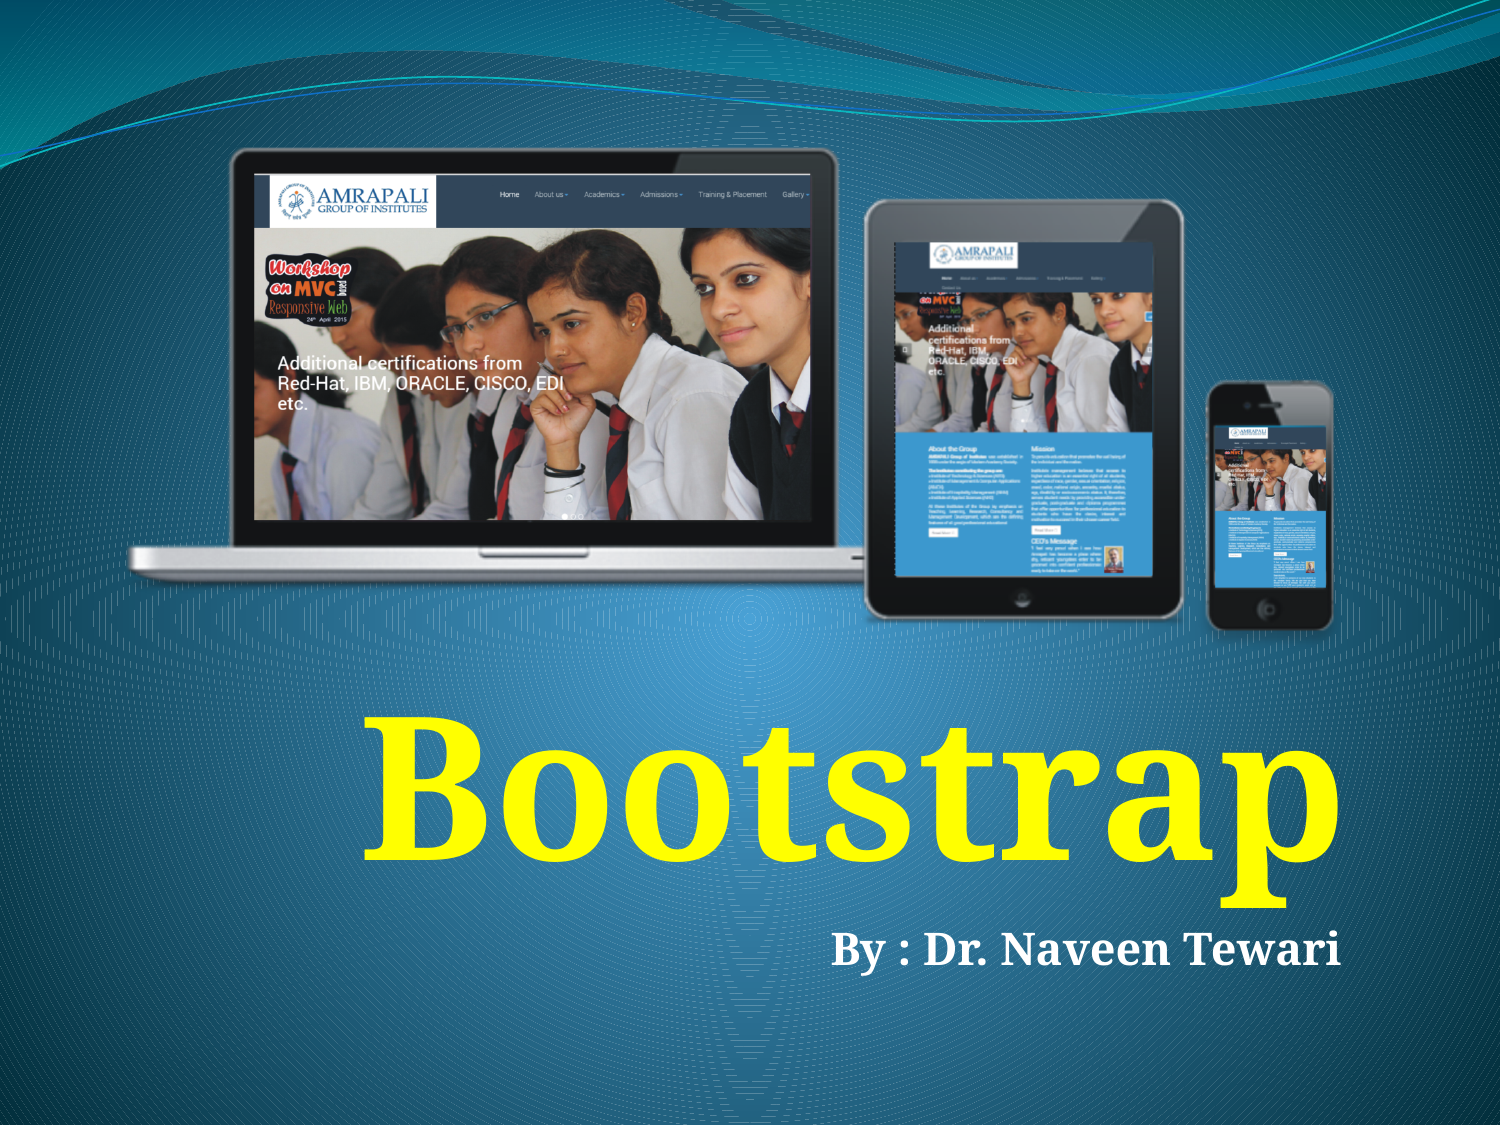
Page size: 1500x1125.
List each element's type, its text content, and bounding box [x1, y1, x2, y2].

picture [113, 113, 1352, 651]
title Bootstrap [162, 712, 1351, 900]
subtitle By : Dr. Naveen Tewari [825, 912, 1351, 996]
